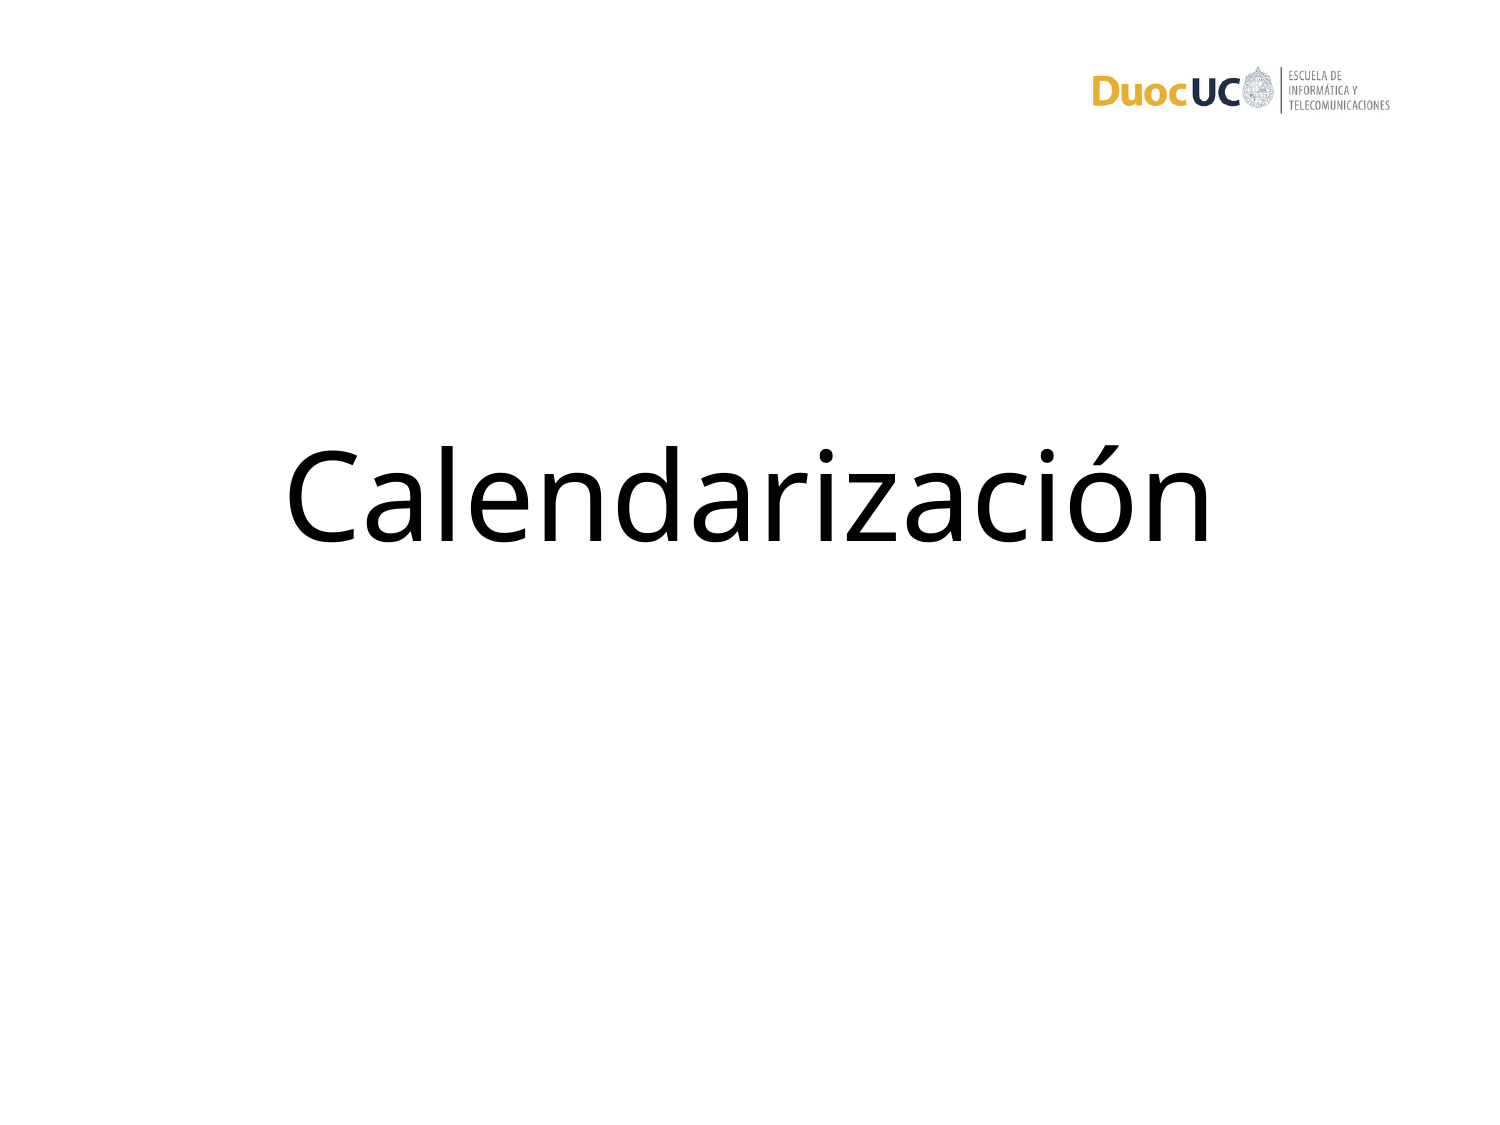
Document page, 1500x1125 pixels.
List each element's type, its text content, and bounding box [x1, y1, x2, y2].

picture [1085, 59, 1397, 118]
title Calendarización [112, 184, 1388, 576]
